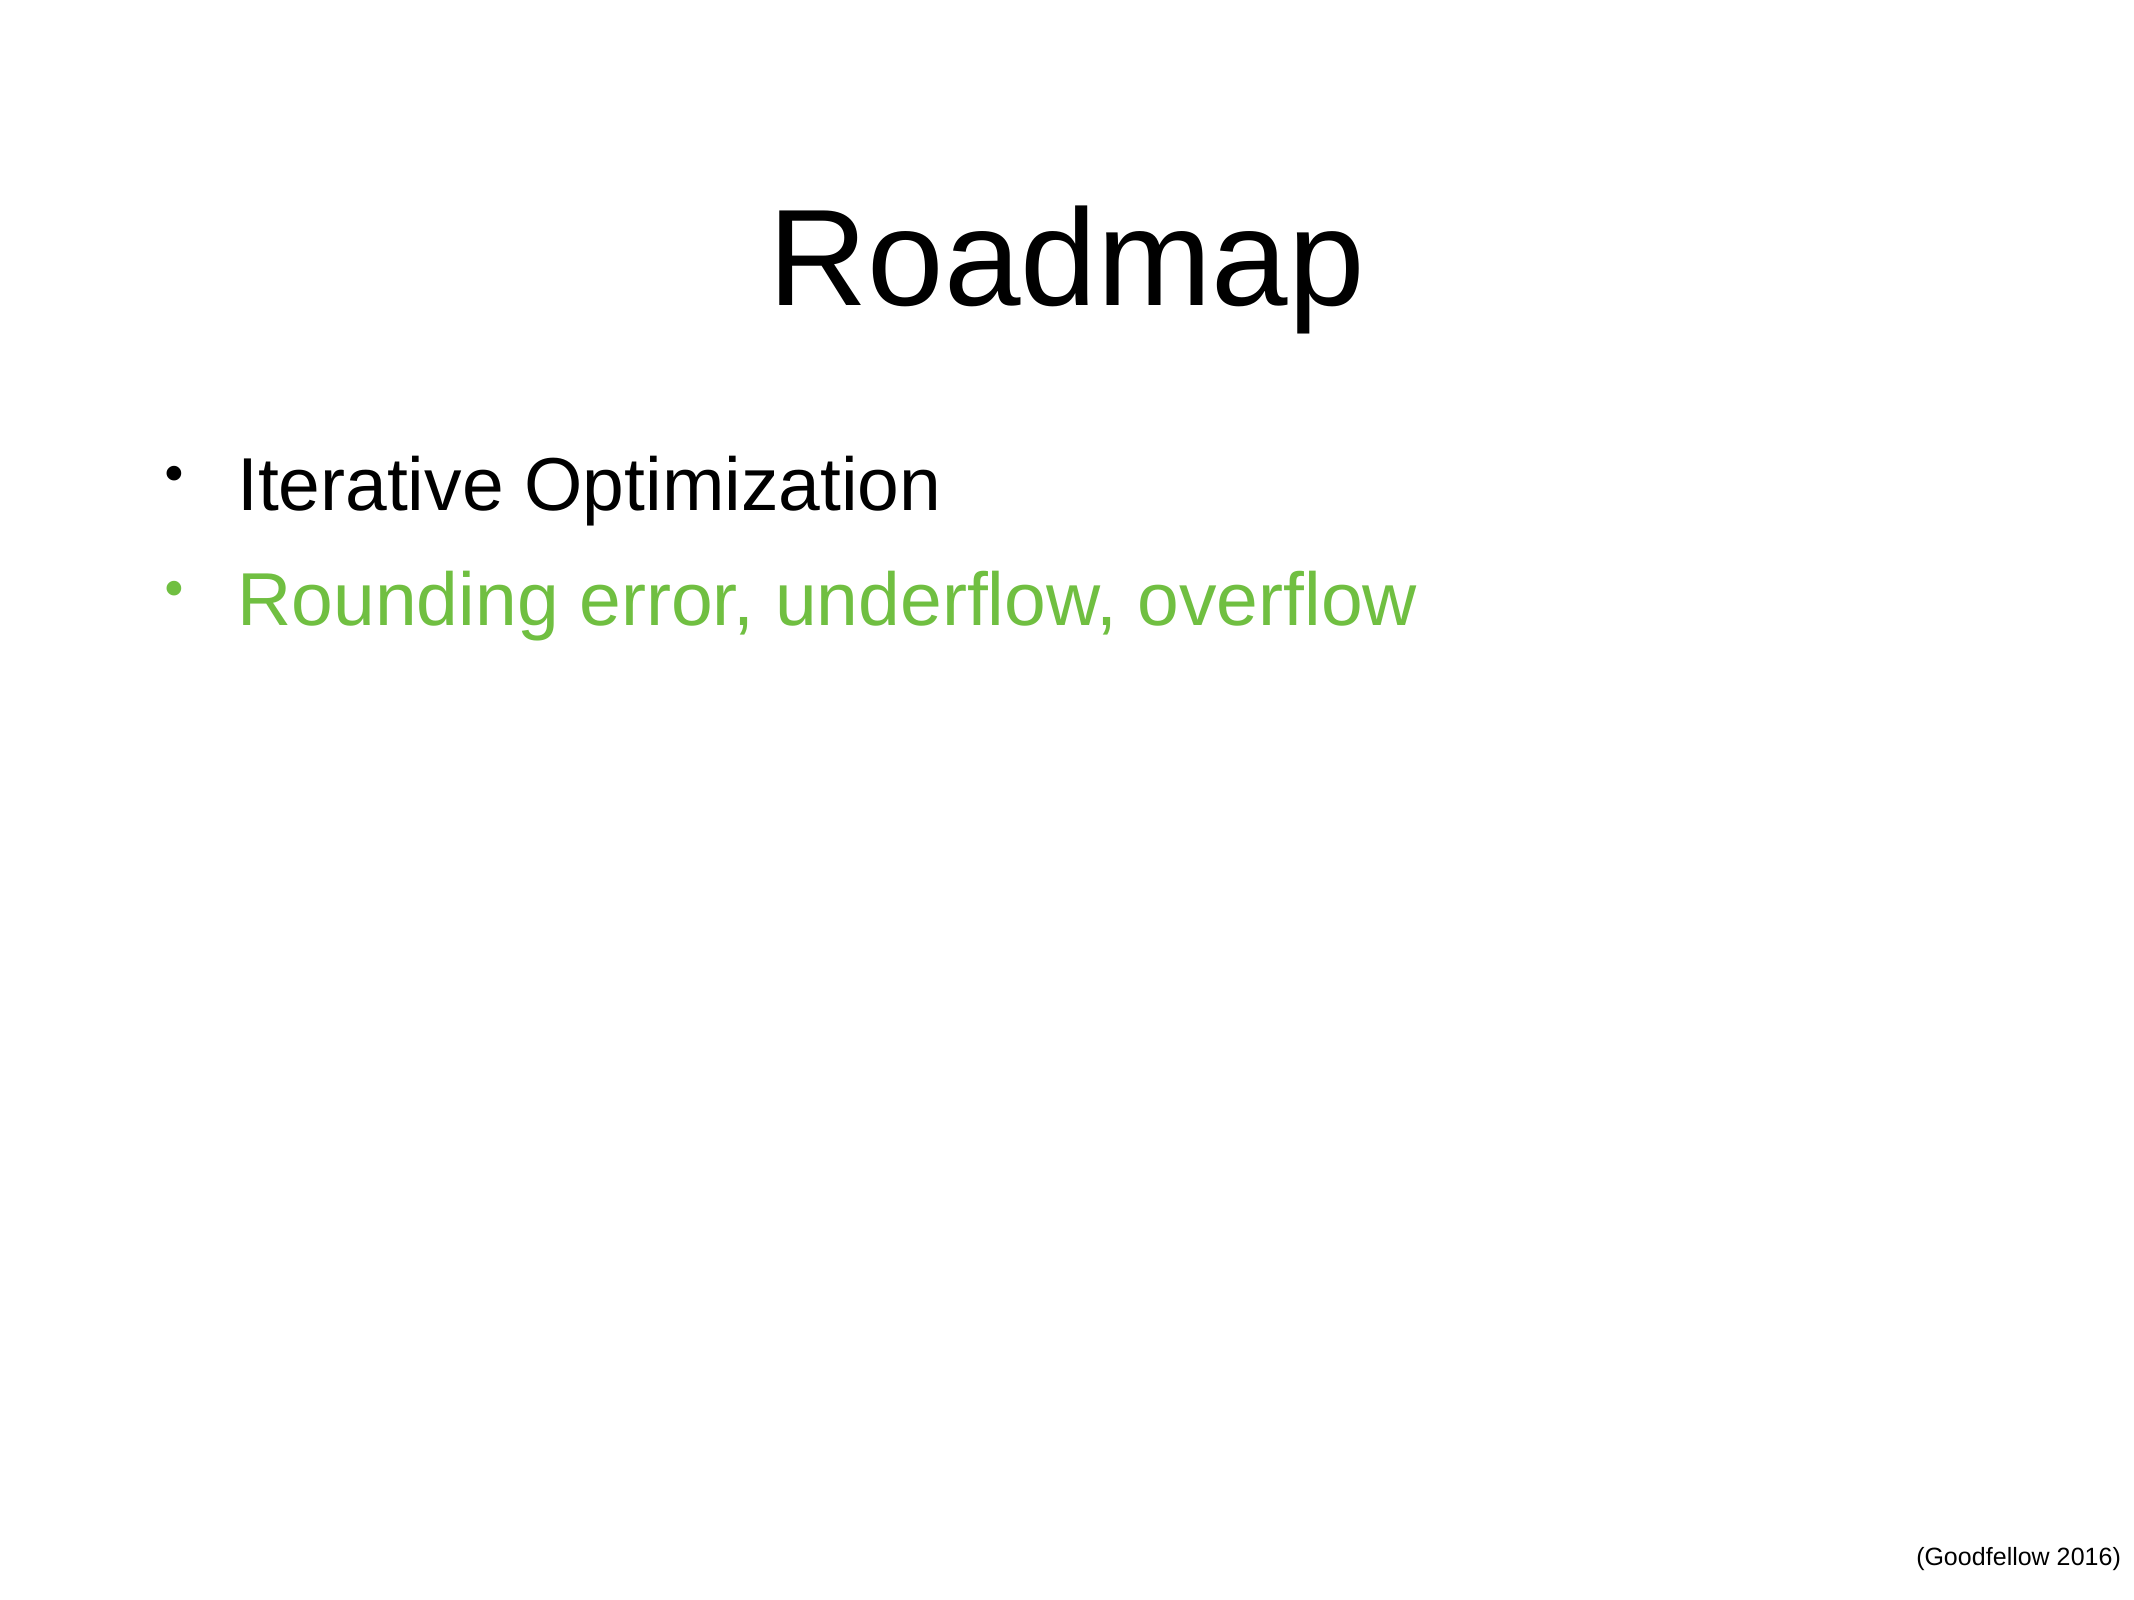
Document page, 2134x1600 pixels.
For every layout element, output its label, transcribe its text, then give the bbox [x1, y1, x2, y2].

list Iterative Optimization Rounding error, underflow, overflow [155, 426, 1978, 1459]
title Roadmap [155, 72, 1978, 426]
